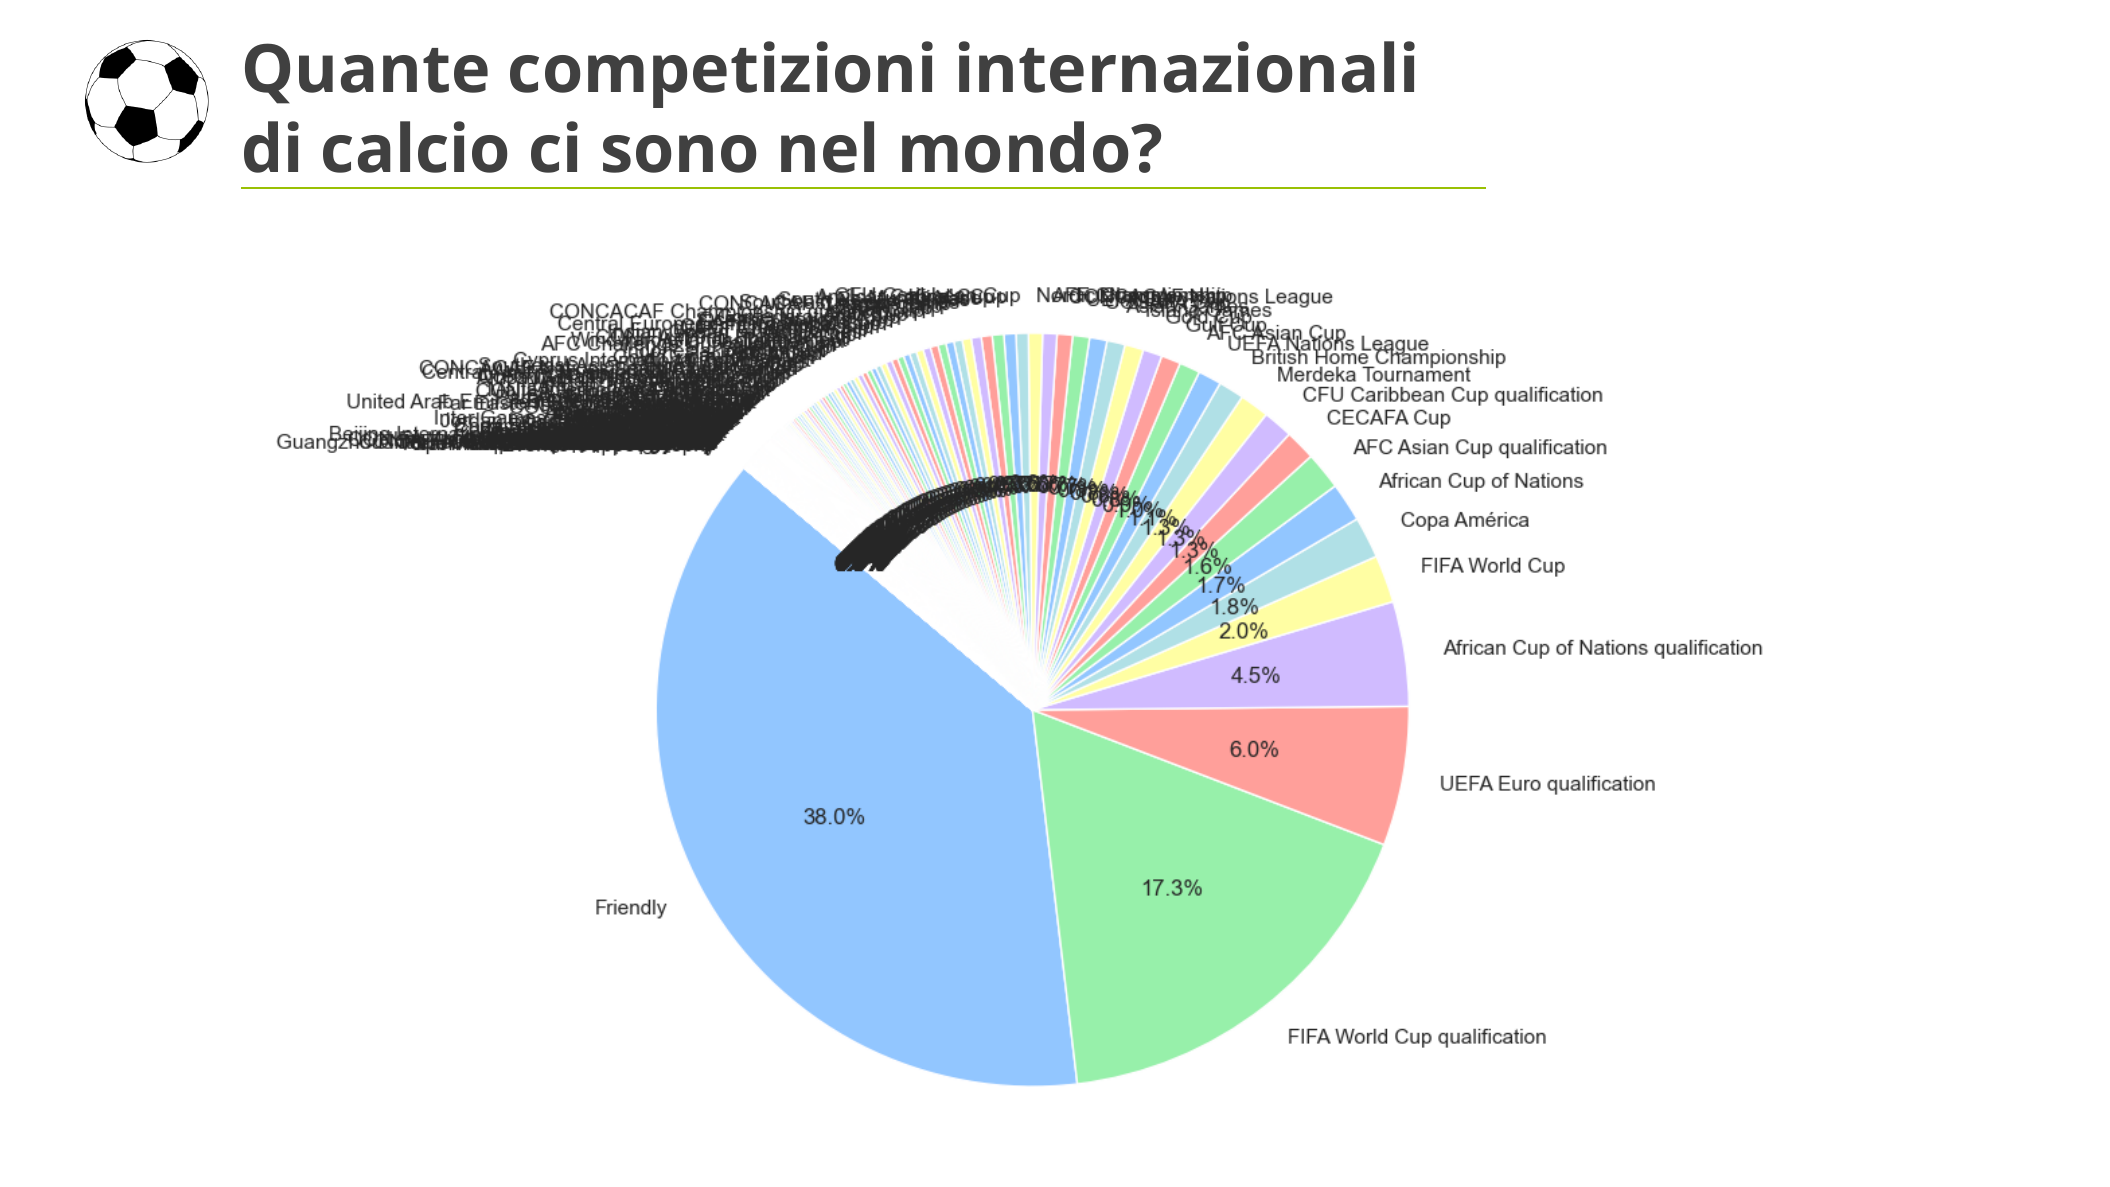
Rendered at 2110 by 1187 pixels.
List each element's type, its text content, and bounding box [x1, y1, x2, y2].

picture [82, 37, 211, 165]
text_box Quante competizioni internazionali di calcio ci sono nel mondo? [241, 26, 1494, 187]
picture [263, 274, 1776, 1138]
